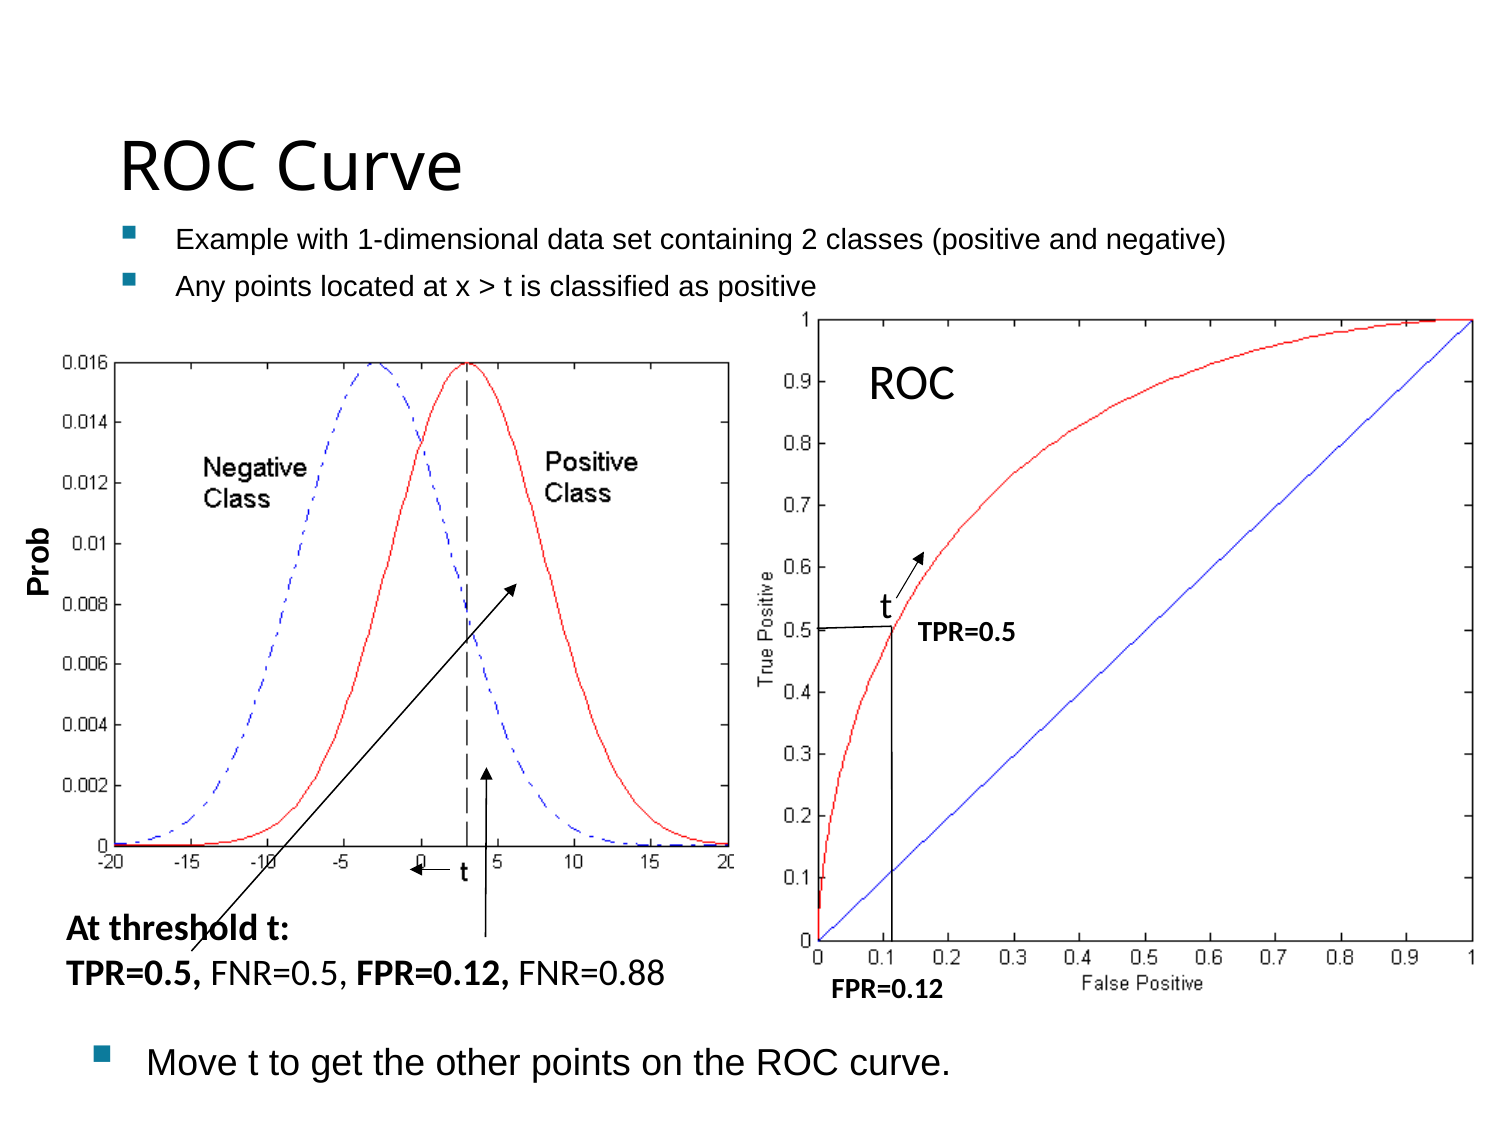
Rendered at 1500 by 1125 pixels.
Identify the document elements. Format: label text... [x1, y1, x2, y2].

text_box At threshold t: TPR=0.5, FNR=0.5, FPR=0.12, FNR=0.88 [51, 912, 734, 1001]
text_box Example with 1-dimensional data set containing 2 classes (positive and negative) Any points located at x > t is classified as positive [104, 216, 1455, 311]
text_box Move t to get the other points on the ROC curve. [74, 1035, 1149, 1106]
picture [45, 262, 1497, 1025]
text_box Prob [9, 125, 63, 1000]
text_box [896, 551, 924, 599]
title ROC Curve [103, 59, 1397, 278]
